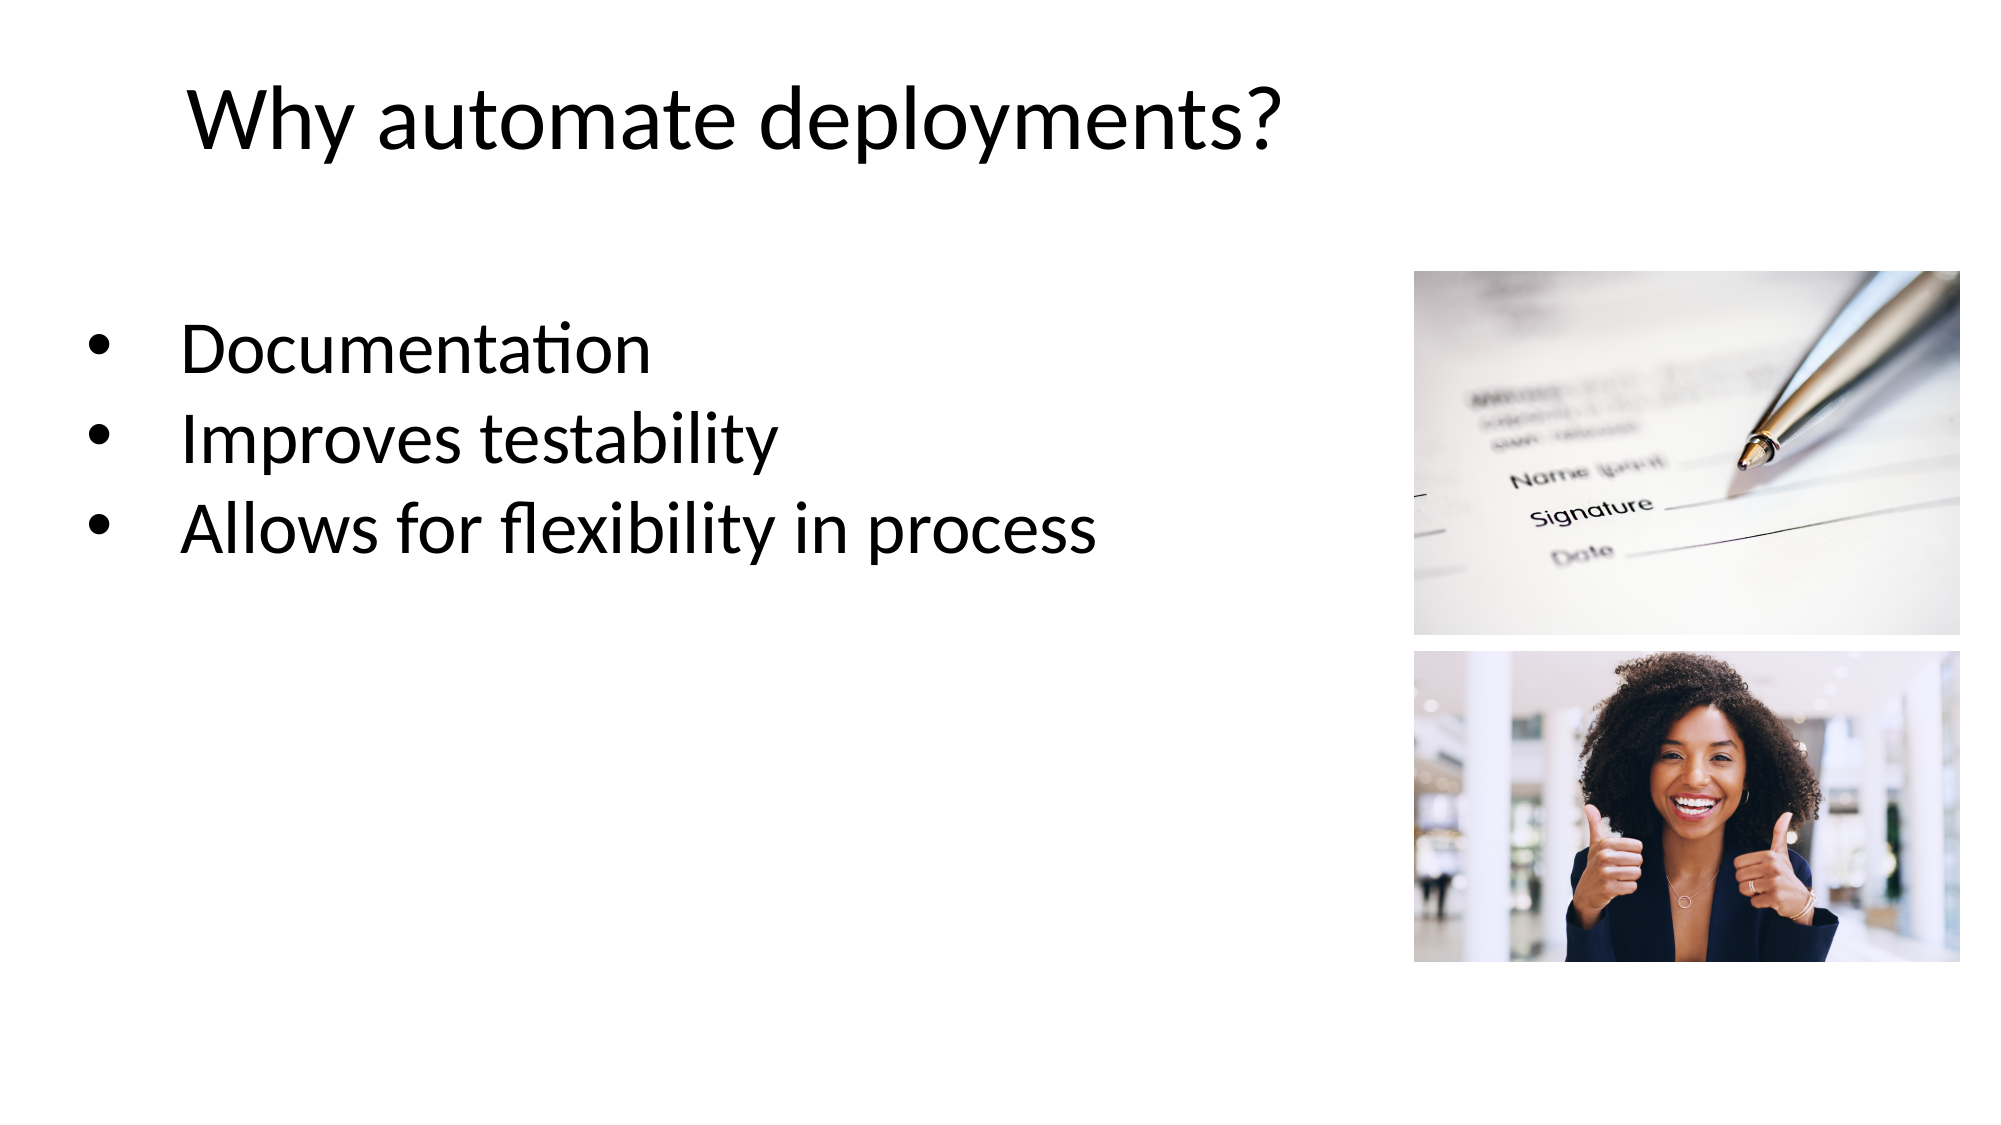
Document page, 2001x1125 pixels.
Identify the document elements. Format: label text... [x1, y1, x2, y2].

text_box Why automate deployments? [171, 50, 1303, 176]
picture [1414, 271, 1960, 635]
text_box Documentation Improves testability Allows for flexibility in process [71, 291, 1140, 577]
picture [1414, 651, 1960, 962]
